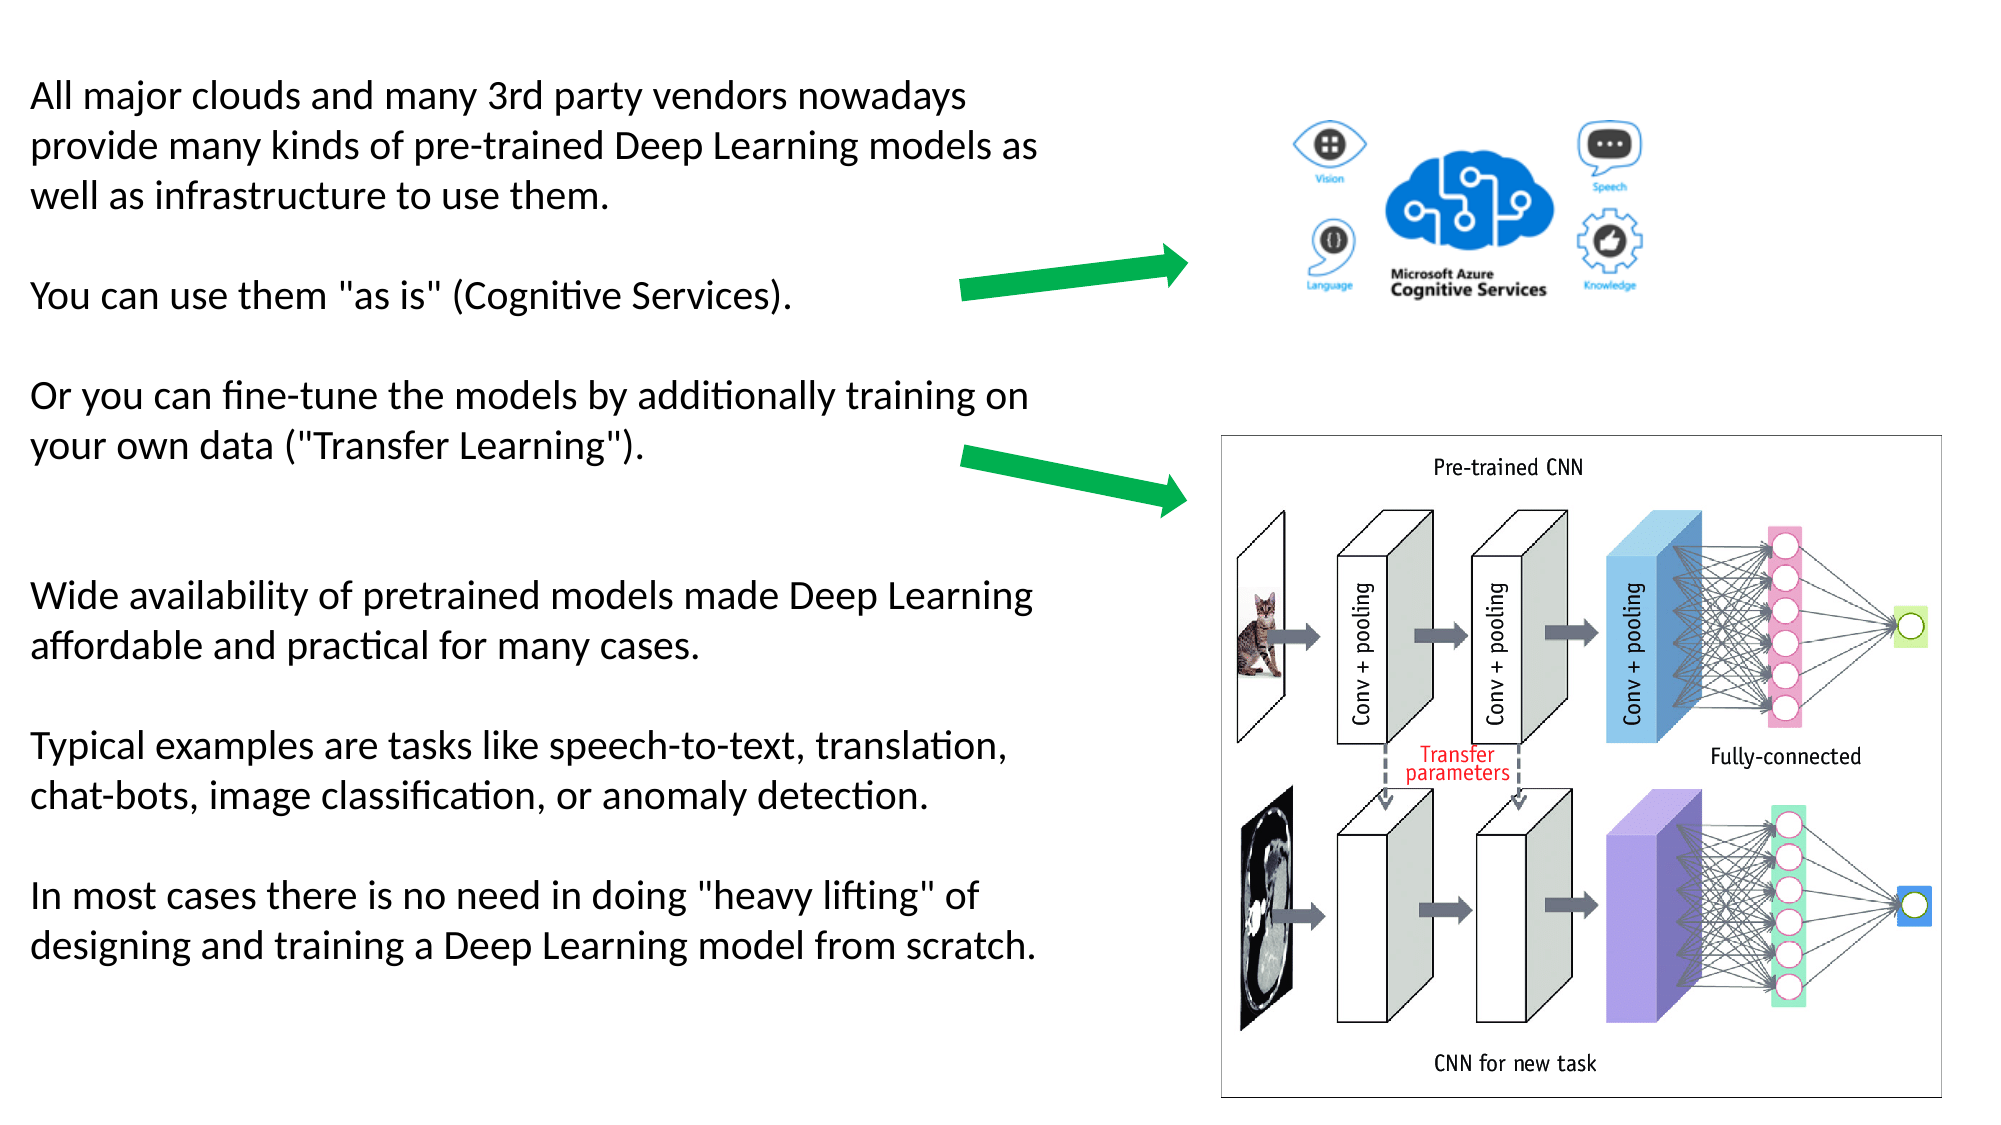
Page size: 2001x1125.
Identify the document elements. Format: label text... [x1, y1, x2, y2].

picture [1284, 120, 1651, 304]
text_box [959, 444, 1188, 519]
text_box [959, 242, 1189, 302]
picture [1221, 435, 1942, 1098]
text_box All major clouds and many 3rd party vendors nowadays provide many kinds of pre-trained Deep Learning models as well as infrastructure to use them. You can use them "as is" (Cognitive Services). Or you can fine-tune the models by additionally training on your own data ("Transfer Learning"). Wide availability of pretrained models made Deep Learning affordable and practical for many cases. Typical examples are tasks like speech-to-text, translation, chat-bots, image classification, or anomaly detection. In most cases there is no need in doing "heavy lifting" of designing and training a Deep Learning model from scratch. [15, 60, 1075, 976]
